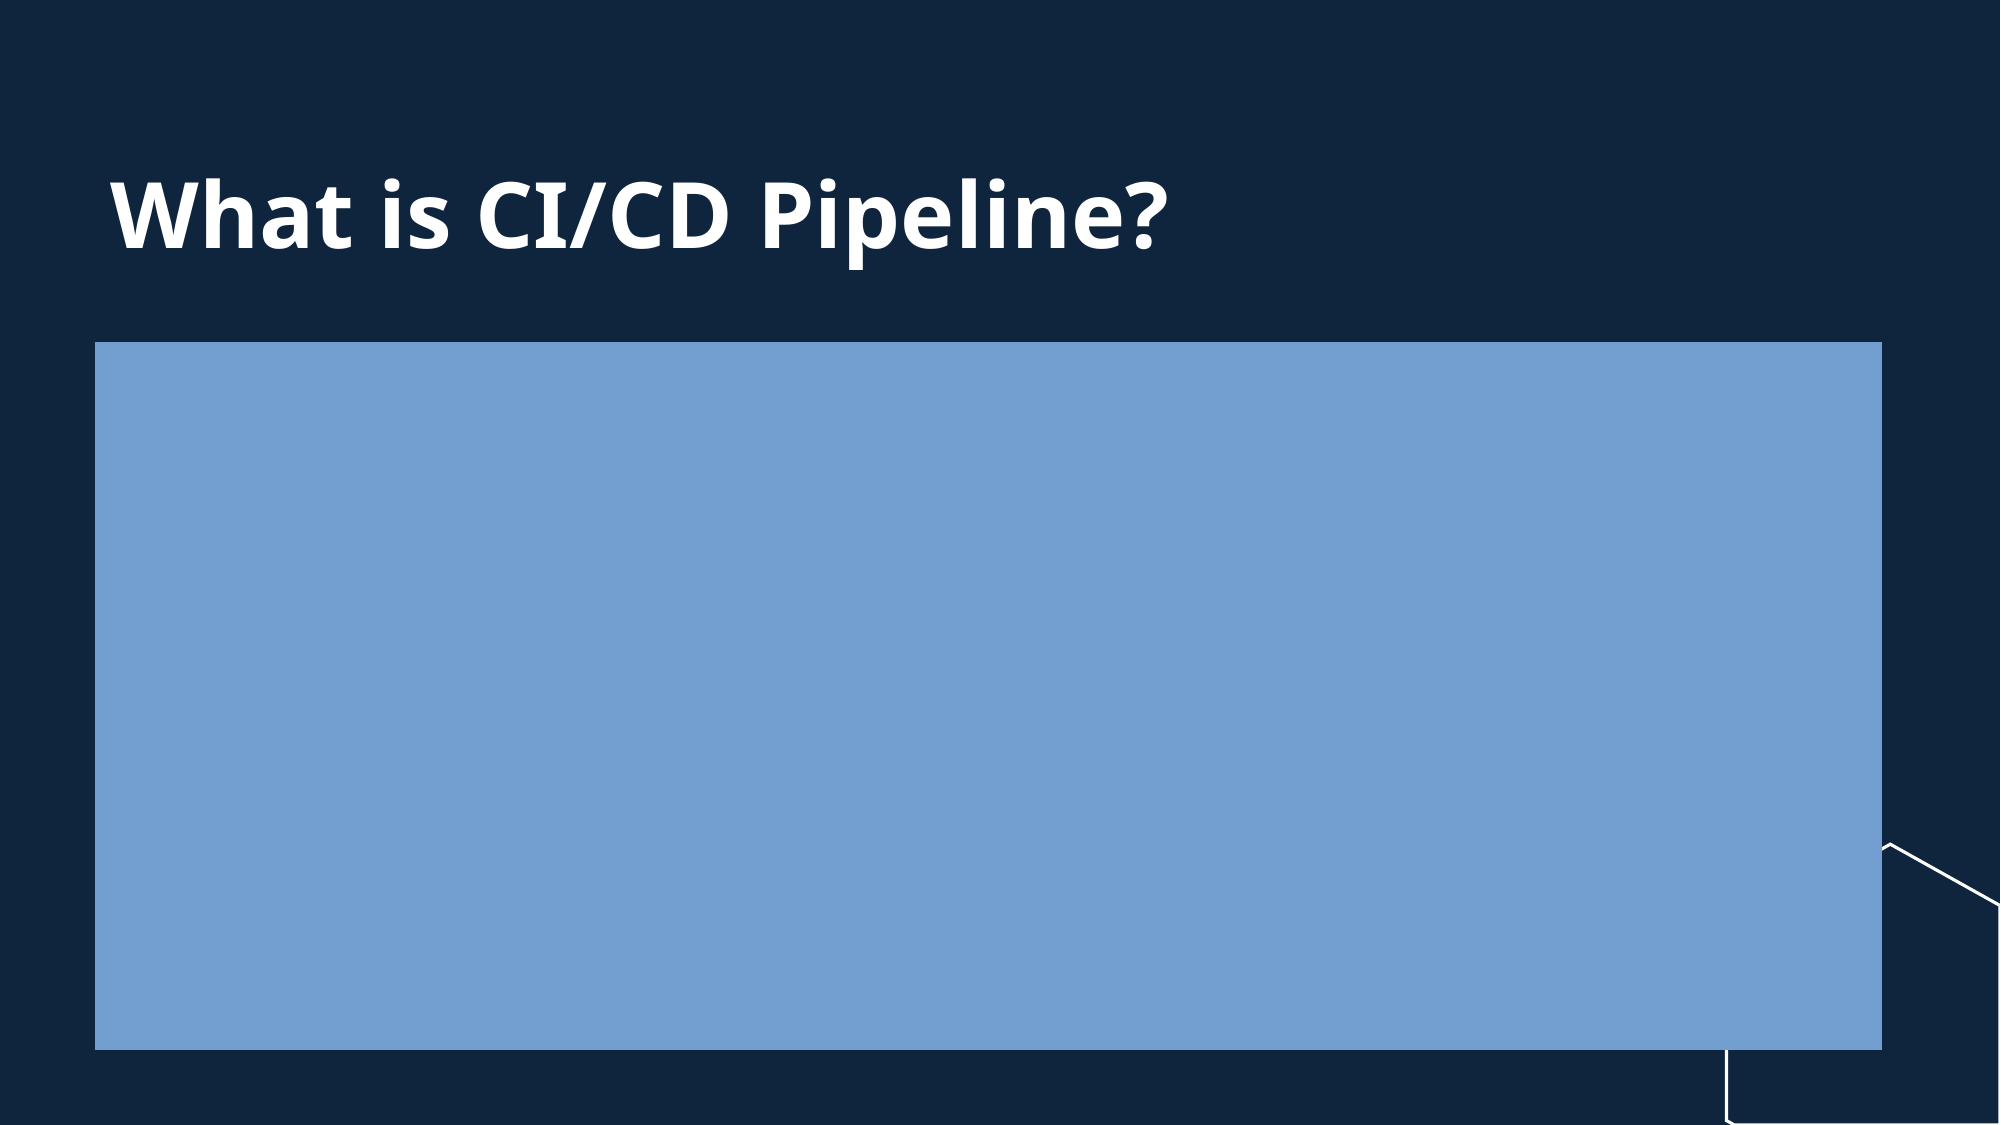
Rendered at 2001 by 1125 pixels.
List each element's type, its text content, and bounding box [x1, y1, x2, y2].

title What is CI/CD Pipeline? [95, 161, 1882, 342]
